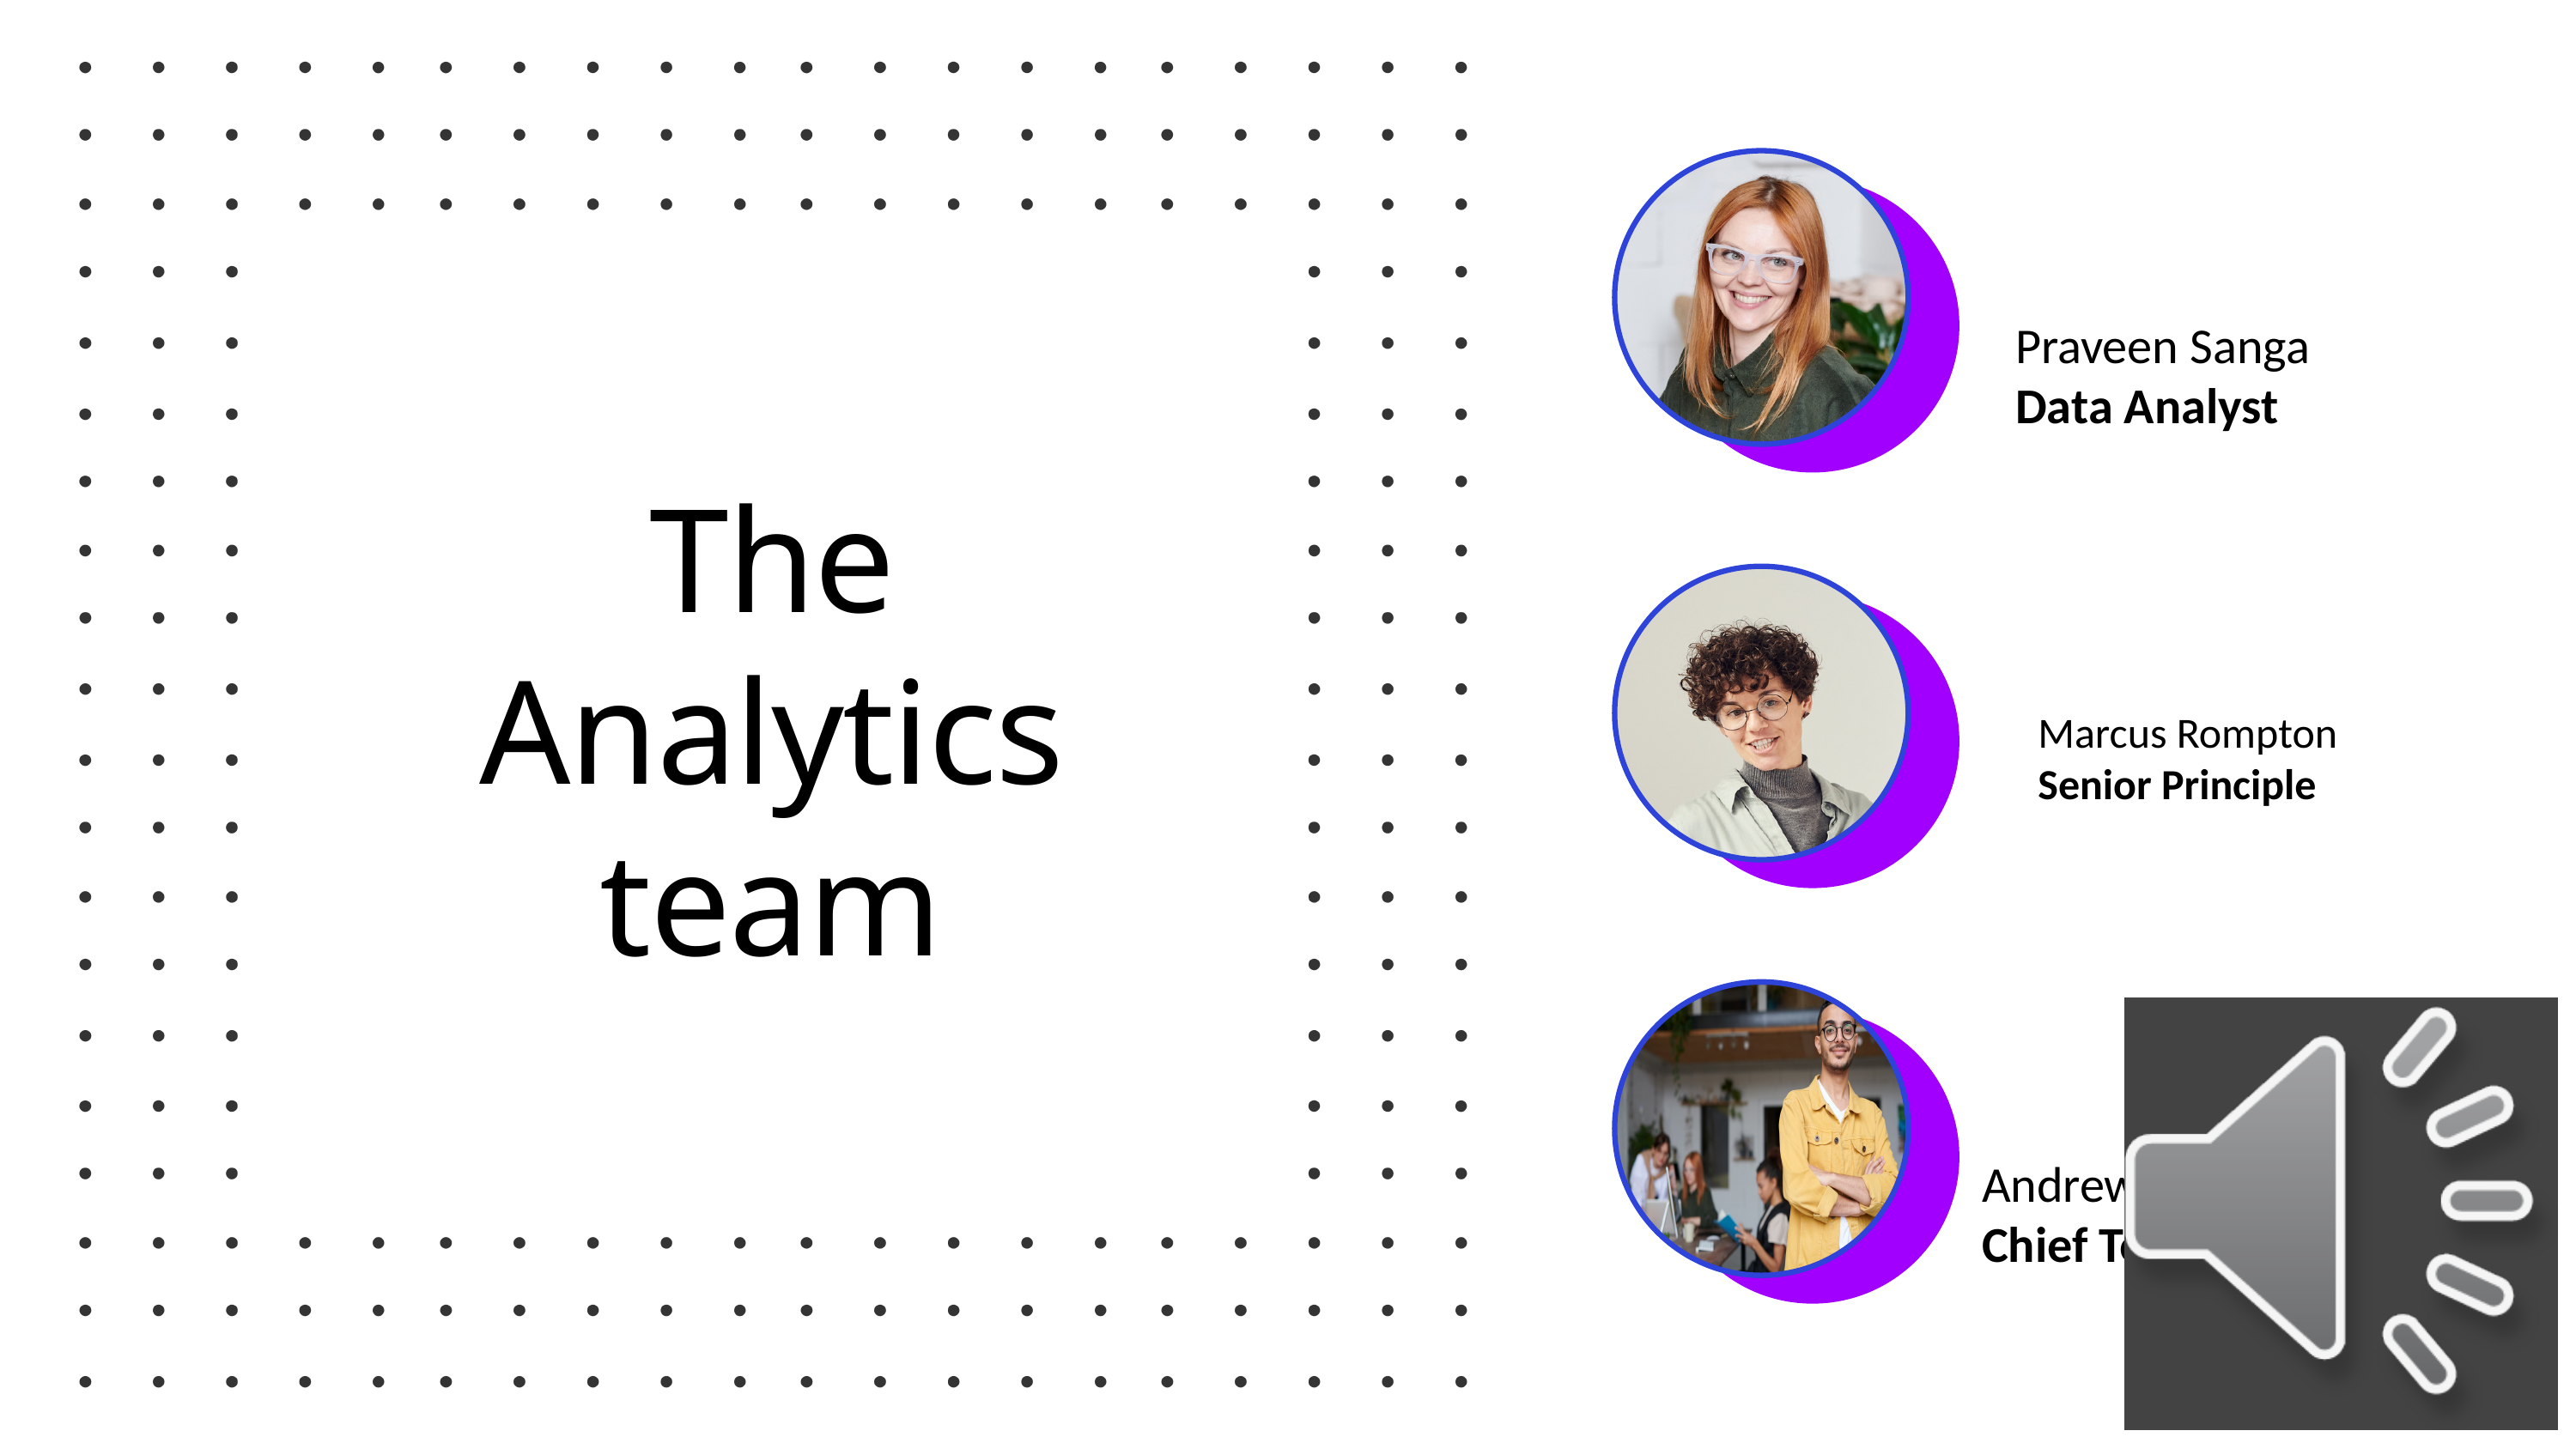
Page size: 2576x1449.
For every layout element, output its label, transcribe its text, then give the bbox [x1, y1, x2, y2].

text_box Praveen Sanga Data Analyst [2002, 306, 2473, 440]
text_box Andrew Flemming Chief Technical Architect [1969, 1145, 2119, 1279]
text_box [1607, 144, 1916, 451]
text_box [1665, 1009, 1960, 1304]
text_box Marcus Rompton Senior Principle [2025, 698, 2524, 815]
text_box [1607, 563, 1916, 863]
picture [2123, 996, 2560, 1432]
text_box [1607, 975, 1916, 1282]
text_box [70, 57, 1472, 1392]
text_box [1665, 179, 1960, 473]
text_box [1665, 594, 1960, 888]
